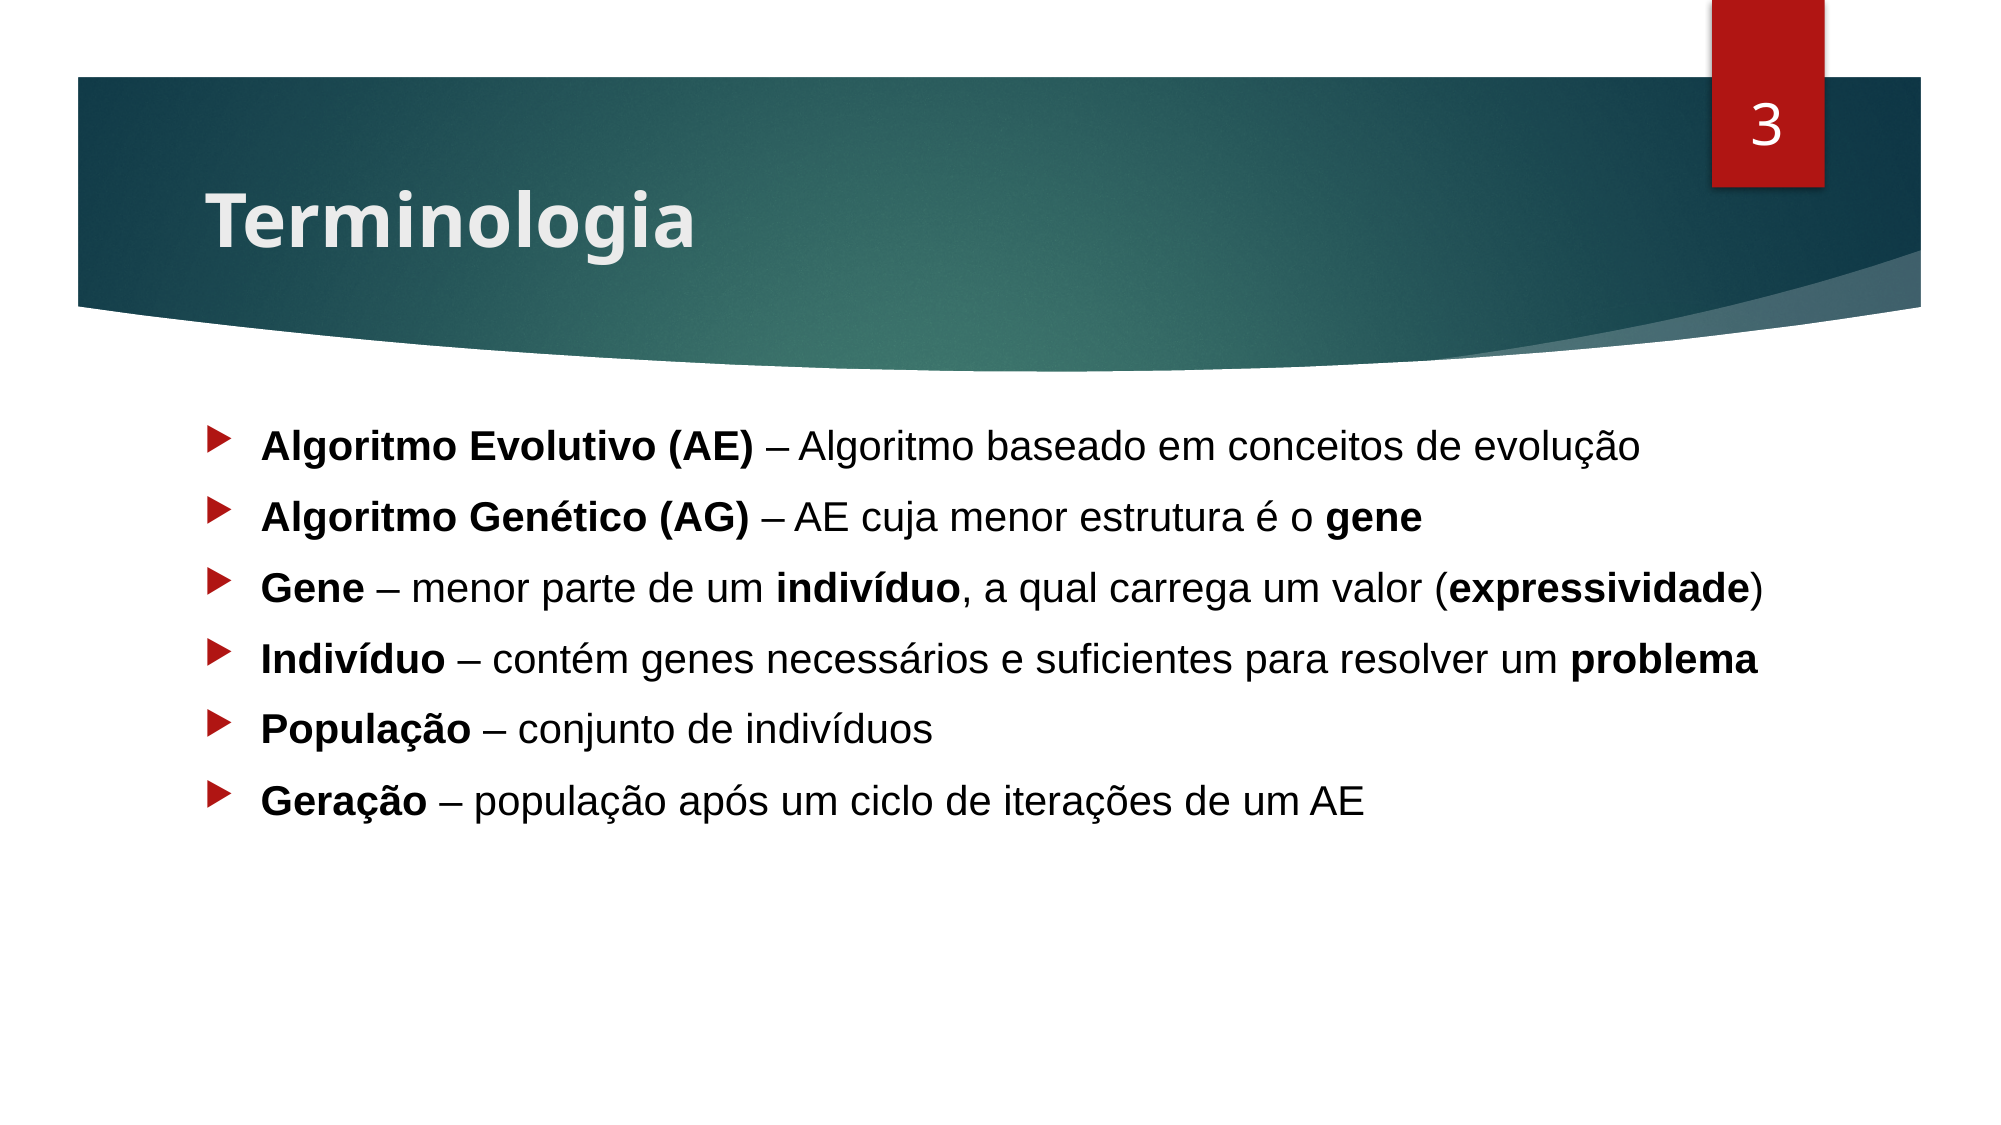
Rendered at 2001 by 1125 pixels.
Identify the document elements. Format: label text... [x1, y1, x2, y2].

slide_number 2 [1698, 48, 1836, 175]
list Algoritmo Evolutivo (AE) – Algoritmo baseado em conceitos de evolução Algoritmo Genético (AG) – AE cuja menor estrutura é o gene Gene – menor parte de um indivíduo, a qual carrega um valor (expressividade) Indivíduo – contém genes necessários e suficientes para resolver um problema População – conjunto de indivíduos Geração – população após um ciclo de iterações de um AE [189, 411, 1814, 1078]
title Terminologia [189, 159, 1638, 276]
